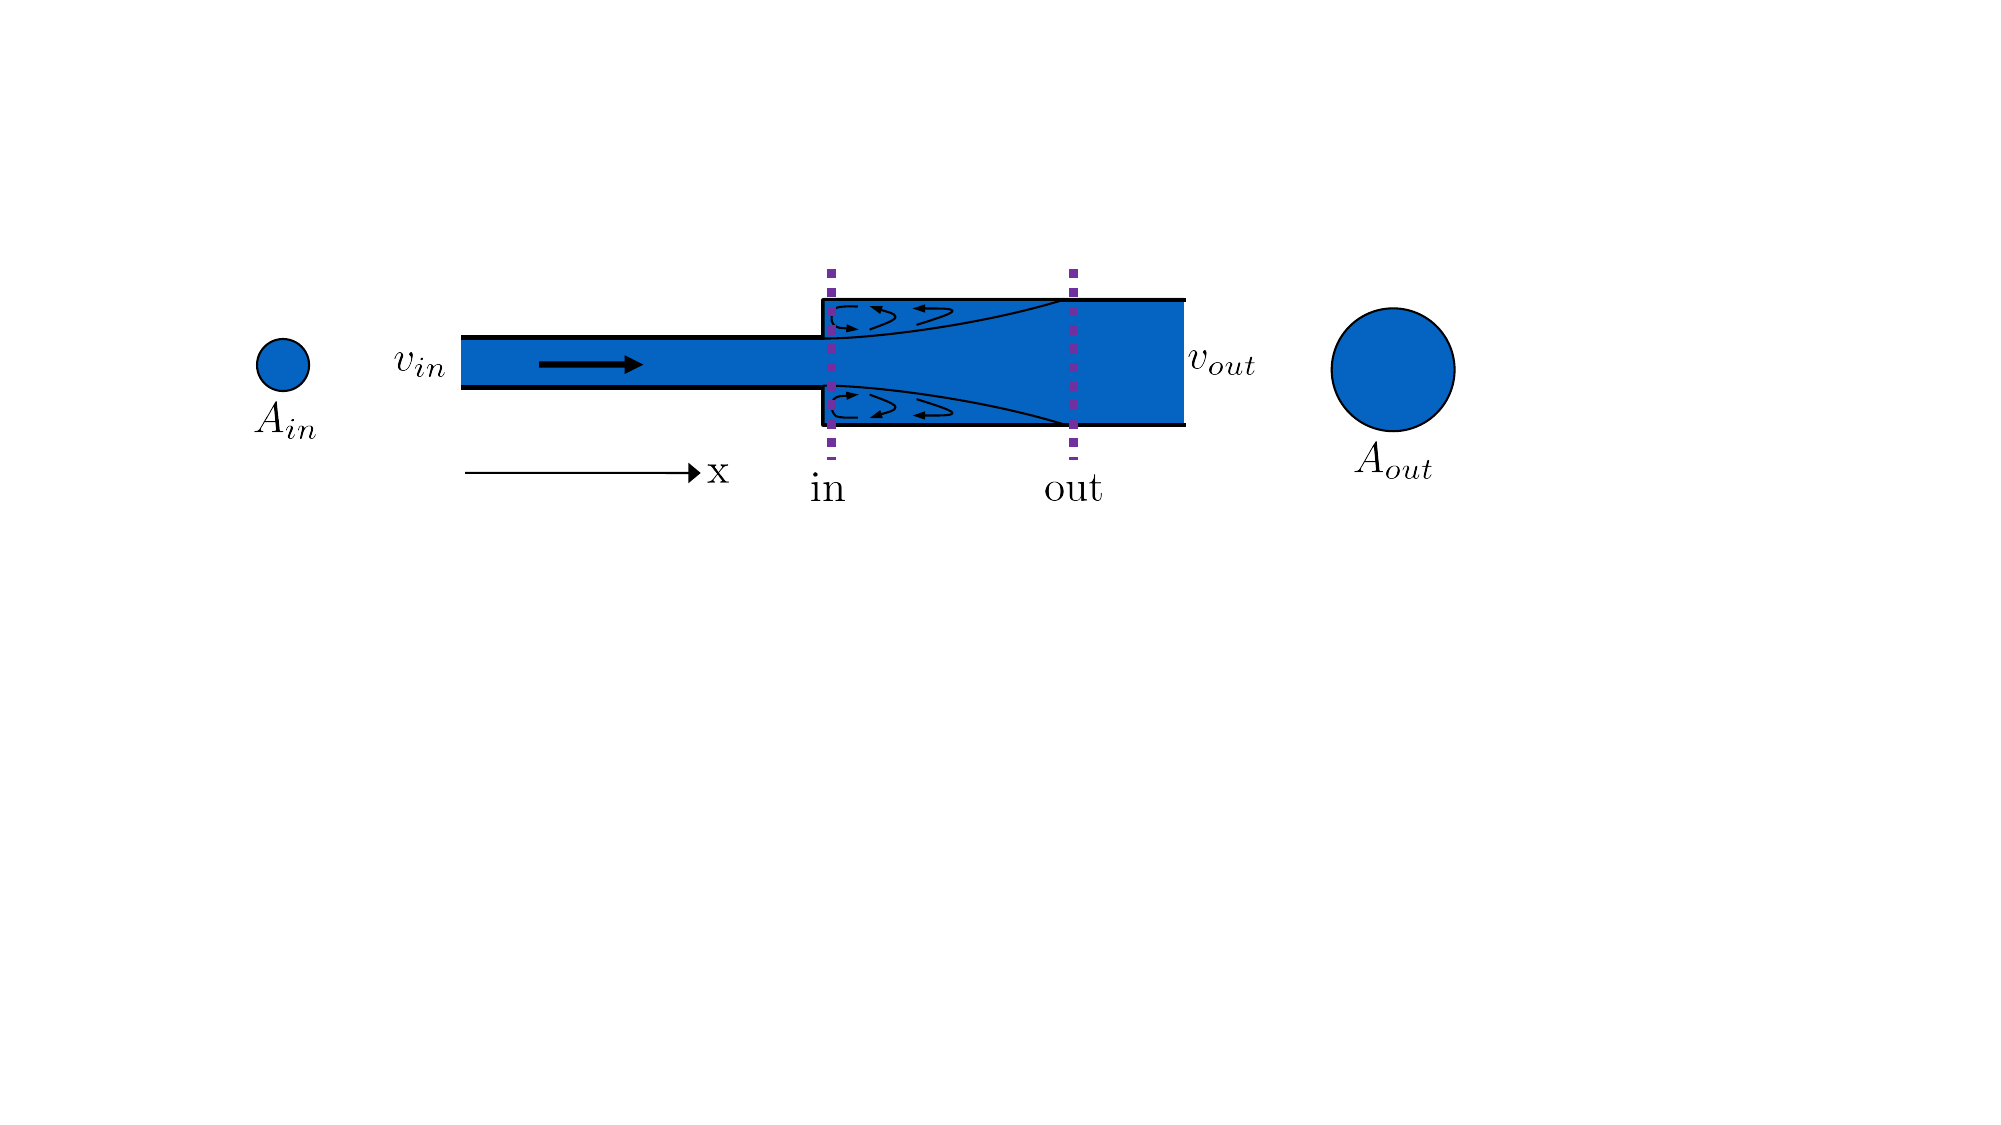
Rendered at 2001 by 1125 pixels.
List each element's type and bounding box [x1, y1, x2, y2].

text_box [254, 268, 1455, 501]
